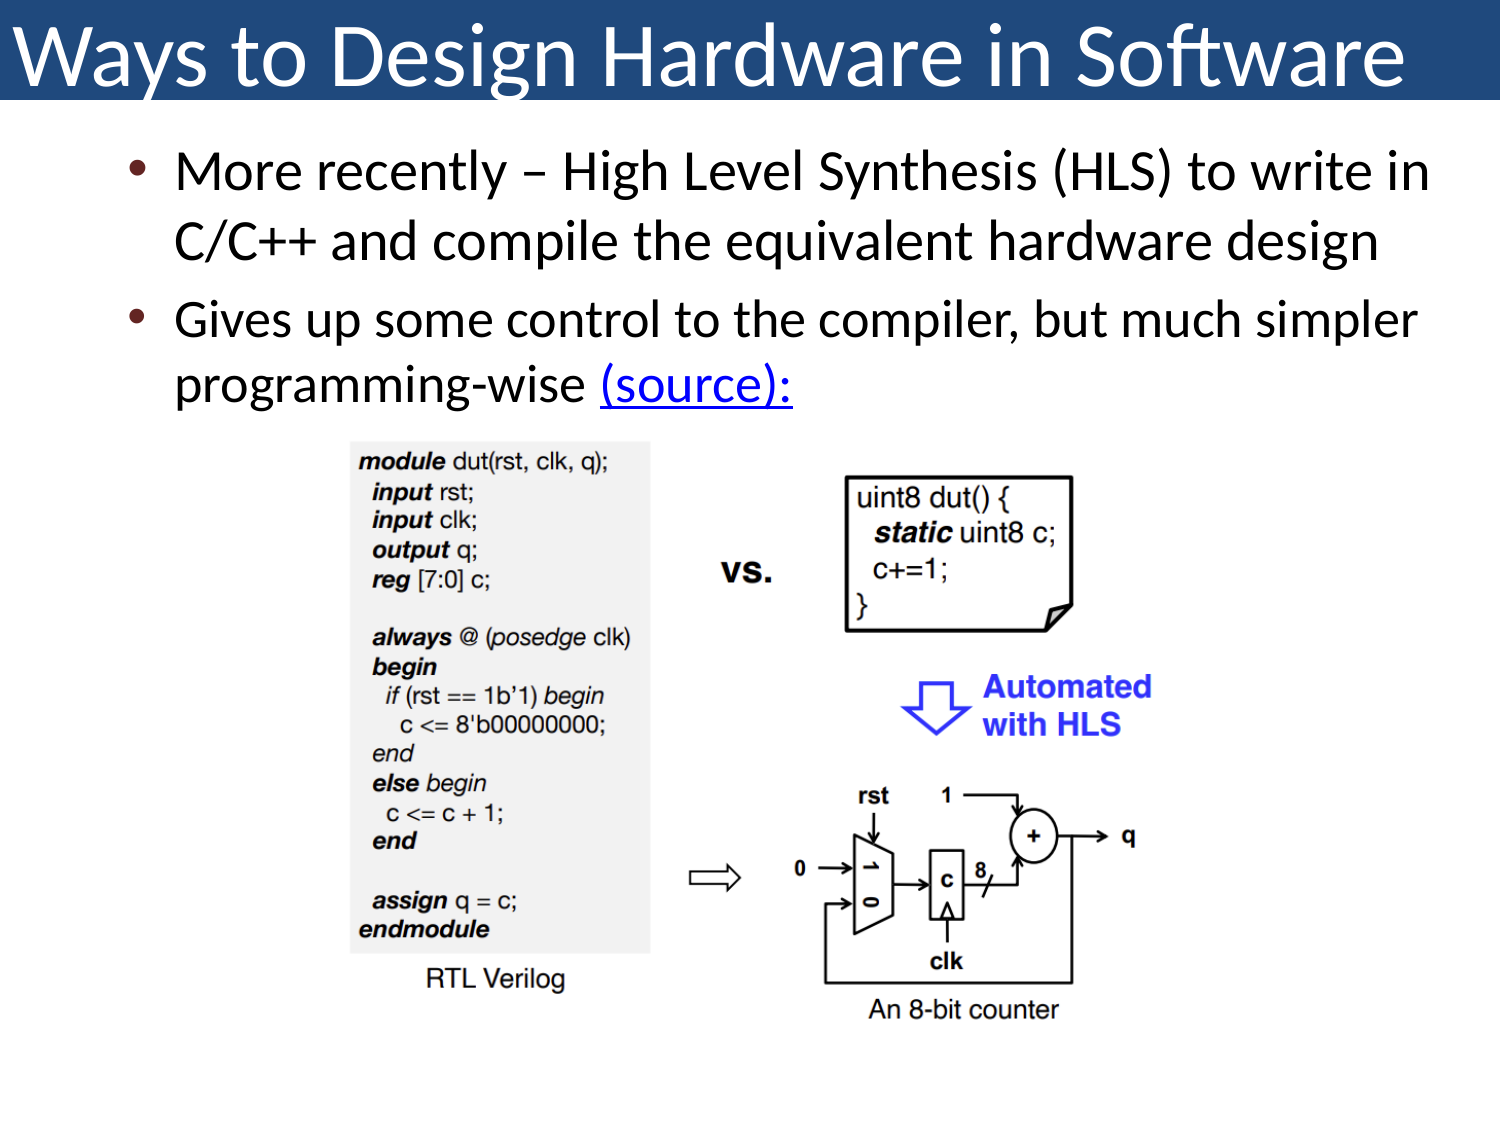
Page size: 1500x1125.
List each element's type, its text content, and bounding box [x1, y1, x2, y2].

text_box More recently – High Level Synthesis (HLS) to write in C/C++ and compile the equivalent hardware design Gives up some control to the compiler, but much simpler programming-wise (source): [35, 123, 1464, 423]
text_box Ways to Design Hardware in Software [0, 0, 1500, 102]
picture [332, 421, 1168, 1035]
